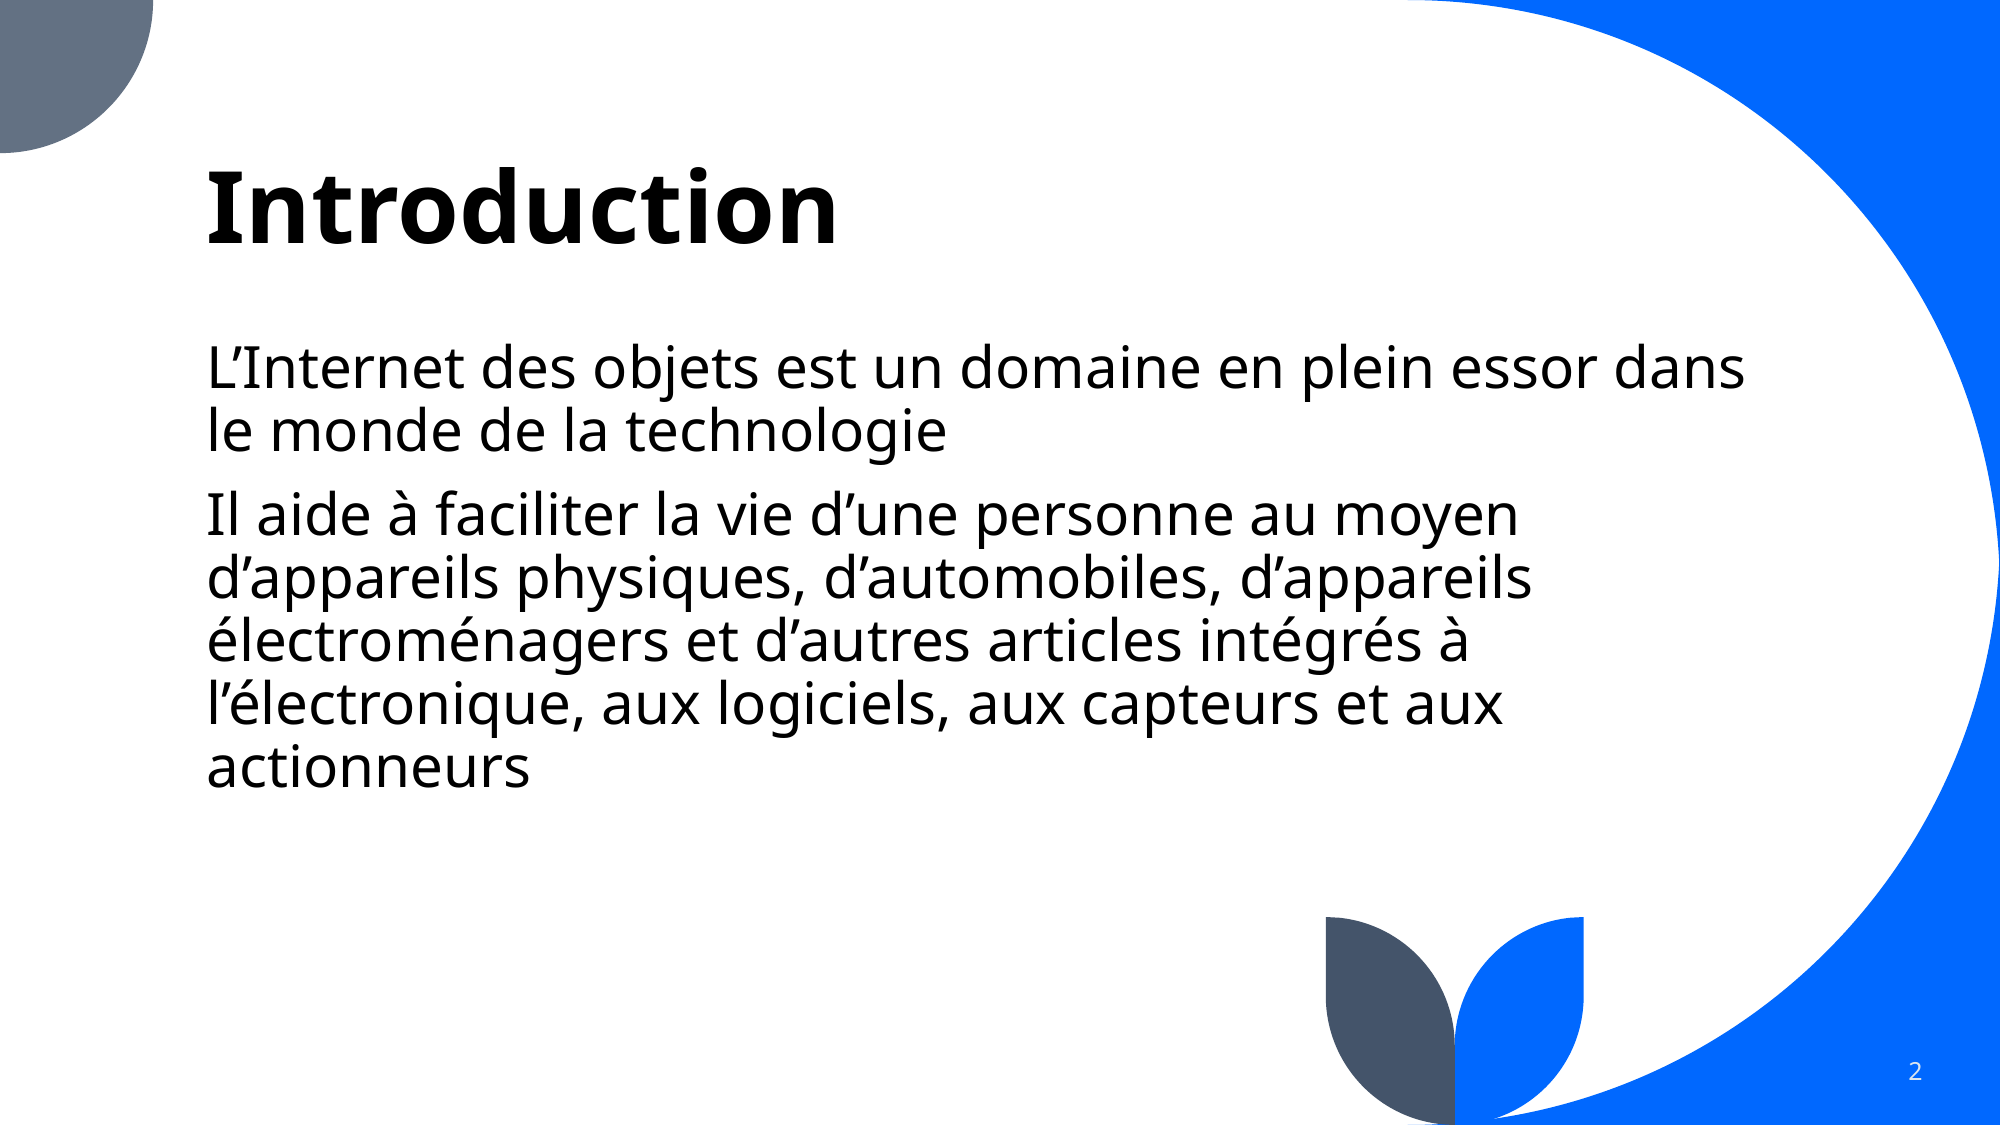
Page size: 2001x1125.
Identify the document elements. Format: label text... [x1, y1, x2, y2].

list L’Internet des objets est un domaine en plein essor dans le monde de la technologie Il aide à faciliter la vie d’une personne au moyen d’appareils physiques, d’automobiles, d’appareils électroménagers et d’autres articles intégrés à l’électronique, aux logiciels, aux capteurs et aux actionneurs [191, 330, 1796, 884]
text_box Introduction [191, 55, 1796, 273]
slide_number 2 [1665, 1042, 1938, 1103]
